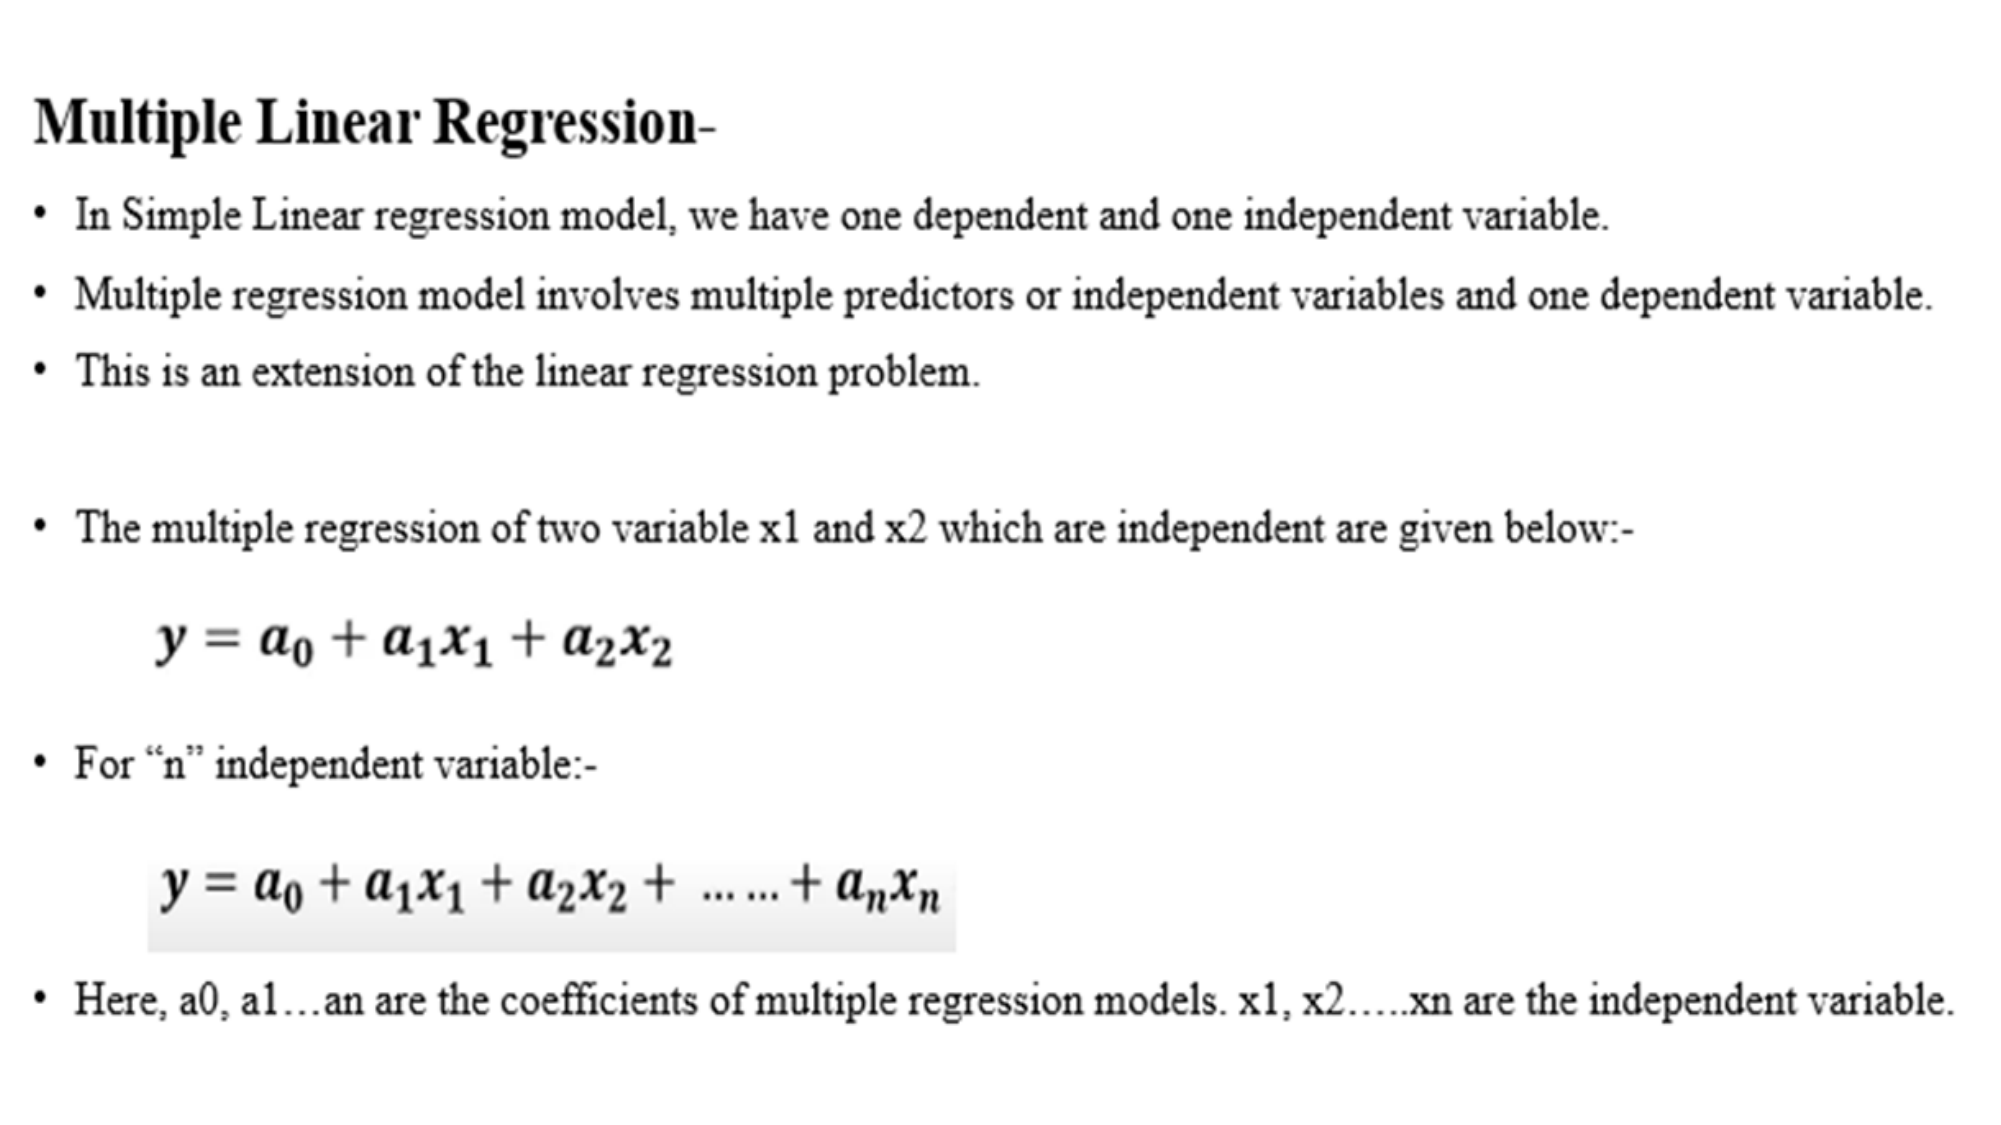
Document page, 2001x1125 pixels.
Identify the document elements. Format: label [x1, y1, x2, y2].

list [0, 59, 2000, 1066]
